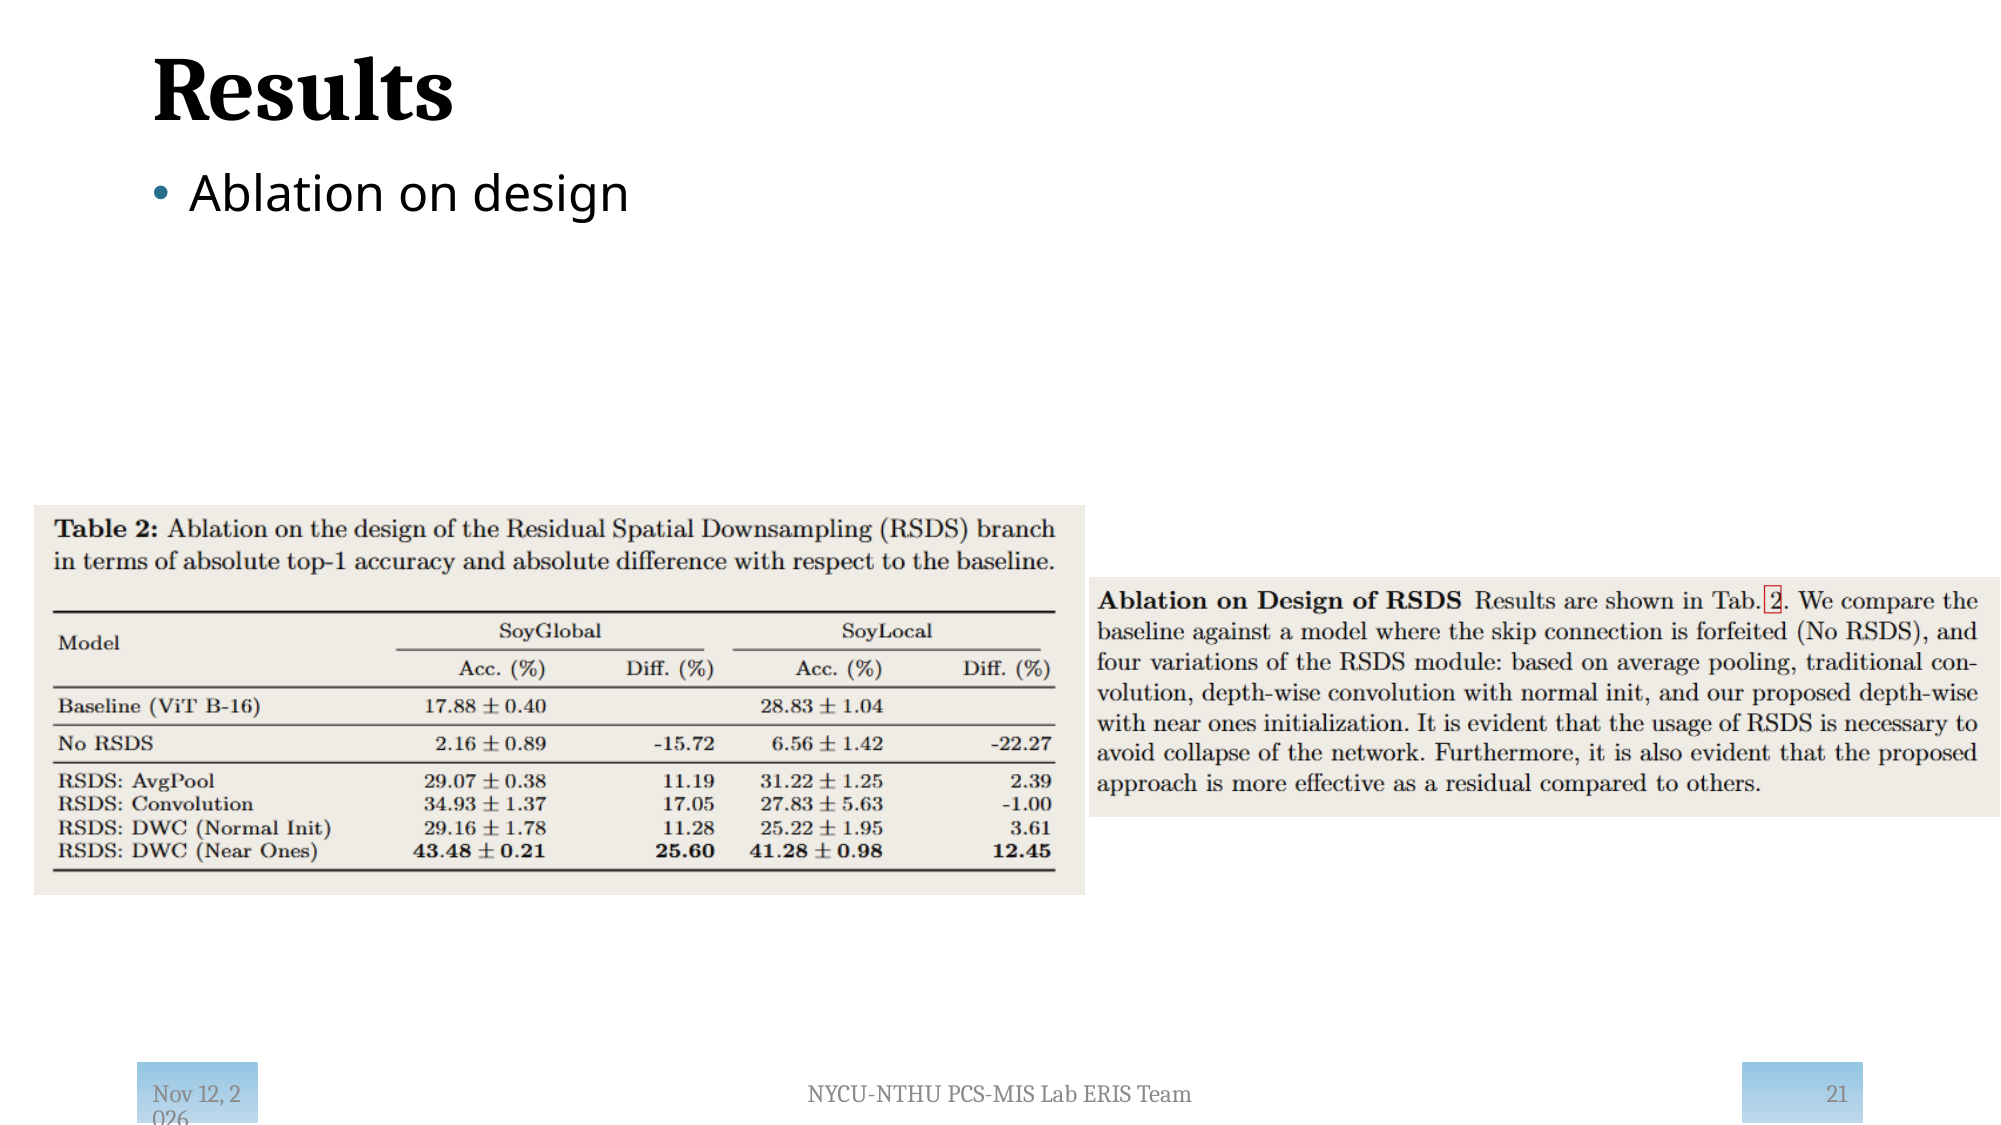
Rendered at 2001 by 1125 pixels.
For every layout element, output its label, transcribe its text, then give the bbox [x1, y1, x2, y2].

list Ablation on design [137, 161, 1863, 947]
title Results [137, 25, 1863, 156]
slide_number 21 [1742, 1062, 1863, 1123]
slide_number Feb-25 [137, 1062, 258, 1123]
picture [1089, 577, 2000, 817]
picture [34, 505, 1085, 895]
footer NYCU-NTHU PCS-MIS Lab ERIS Team [662, 1062, 1338, 1123]
